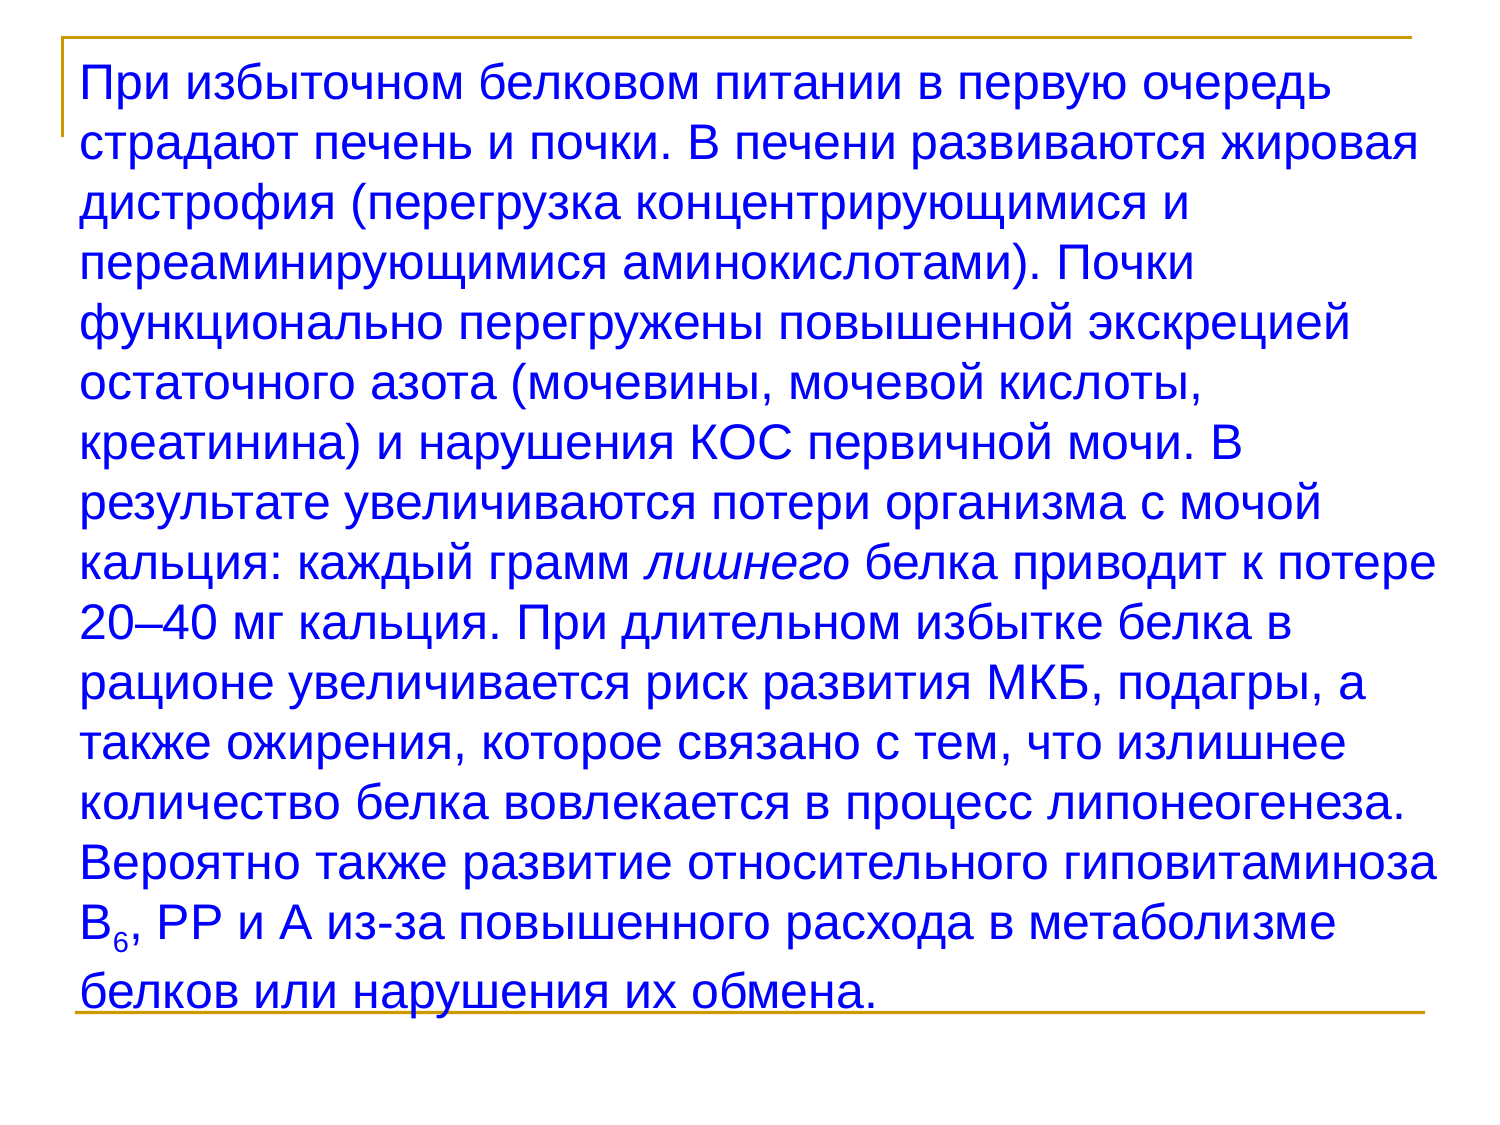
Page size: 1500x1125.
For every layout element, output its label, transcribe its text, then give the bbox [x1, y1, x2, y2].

text_box При избыточном белковом питании в первую очередь страдают печень и почки. В печени развиваются жировая дистрофия (перегрузка концентрирующимися и переаминирующимися аминокислотами). Почки функционально перегружены повышенной экскрецией остаточного азота (мочевины, мочевой кислоты, креатинина) и нарушения КОС первичной мочи. В результате увеличиваются потери организма с мочой кальция: каждый грамм лишнего белка приводит к потере 20–40 мг кальция. При длительном избытке белка в рационе увеличивается риск развития МКБ, подагры, а также ожирения, которое связано с тем, что излишнее количество белка вовлекается в процесс липонеогенеза. Вероятно также развитие относительного гиповитаминоза В6, РР и А из-за повышенного расхода в метаболизме белков или нарушения их обмена. [64, 42, 1500, 1026]
